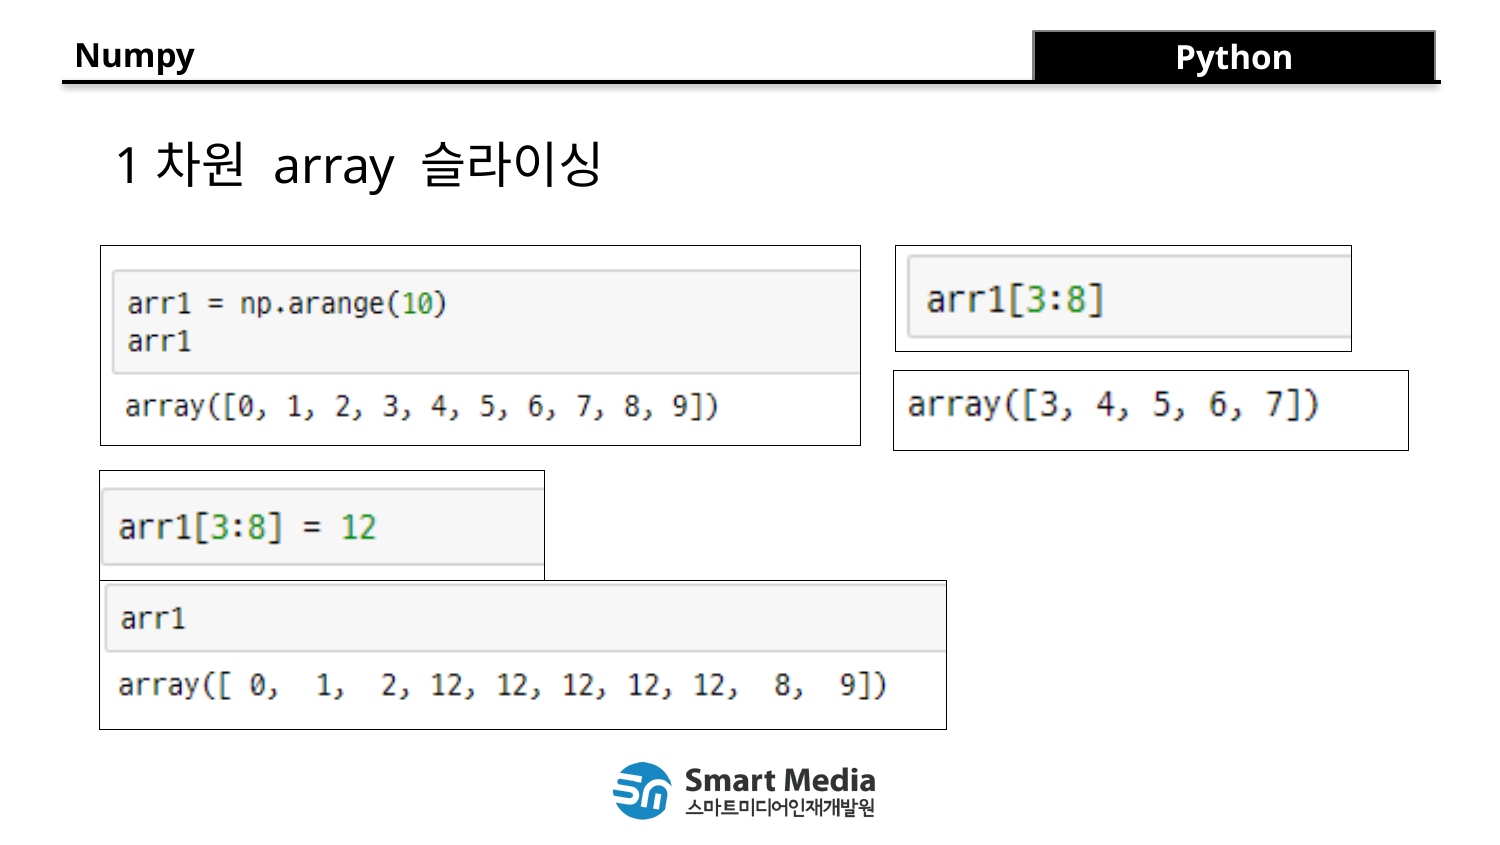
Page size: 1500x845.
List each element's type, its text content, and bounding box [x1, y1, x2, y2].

picture [613, 762, 875, 821]
text_box 1차원 array 슬라이싱 [100, 125, 1294, 201]
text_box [58, 26, 1441, 83]
picture [100, 244, 861, 446]
picture [892, 369, 1409, 452]
picture [895, 244, 1352, 352]
picture [99, 469, 947, 730]
